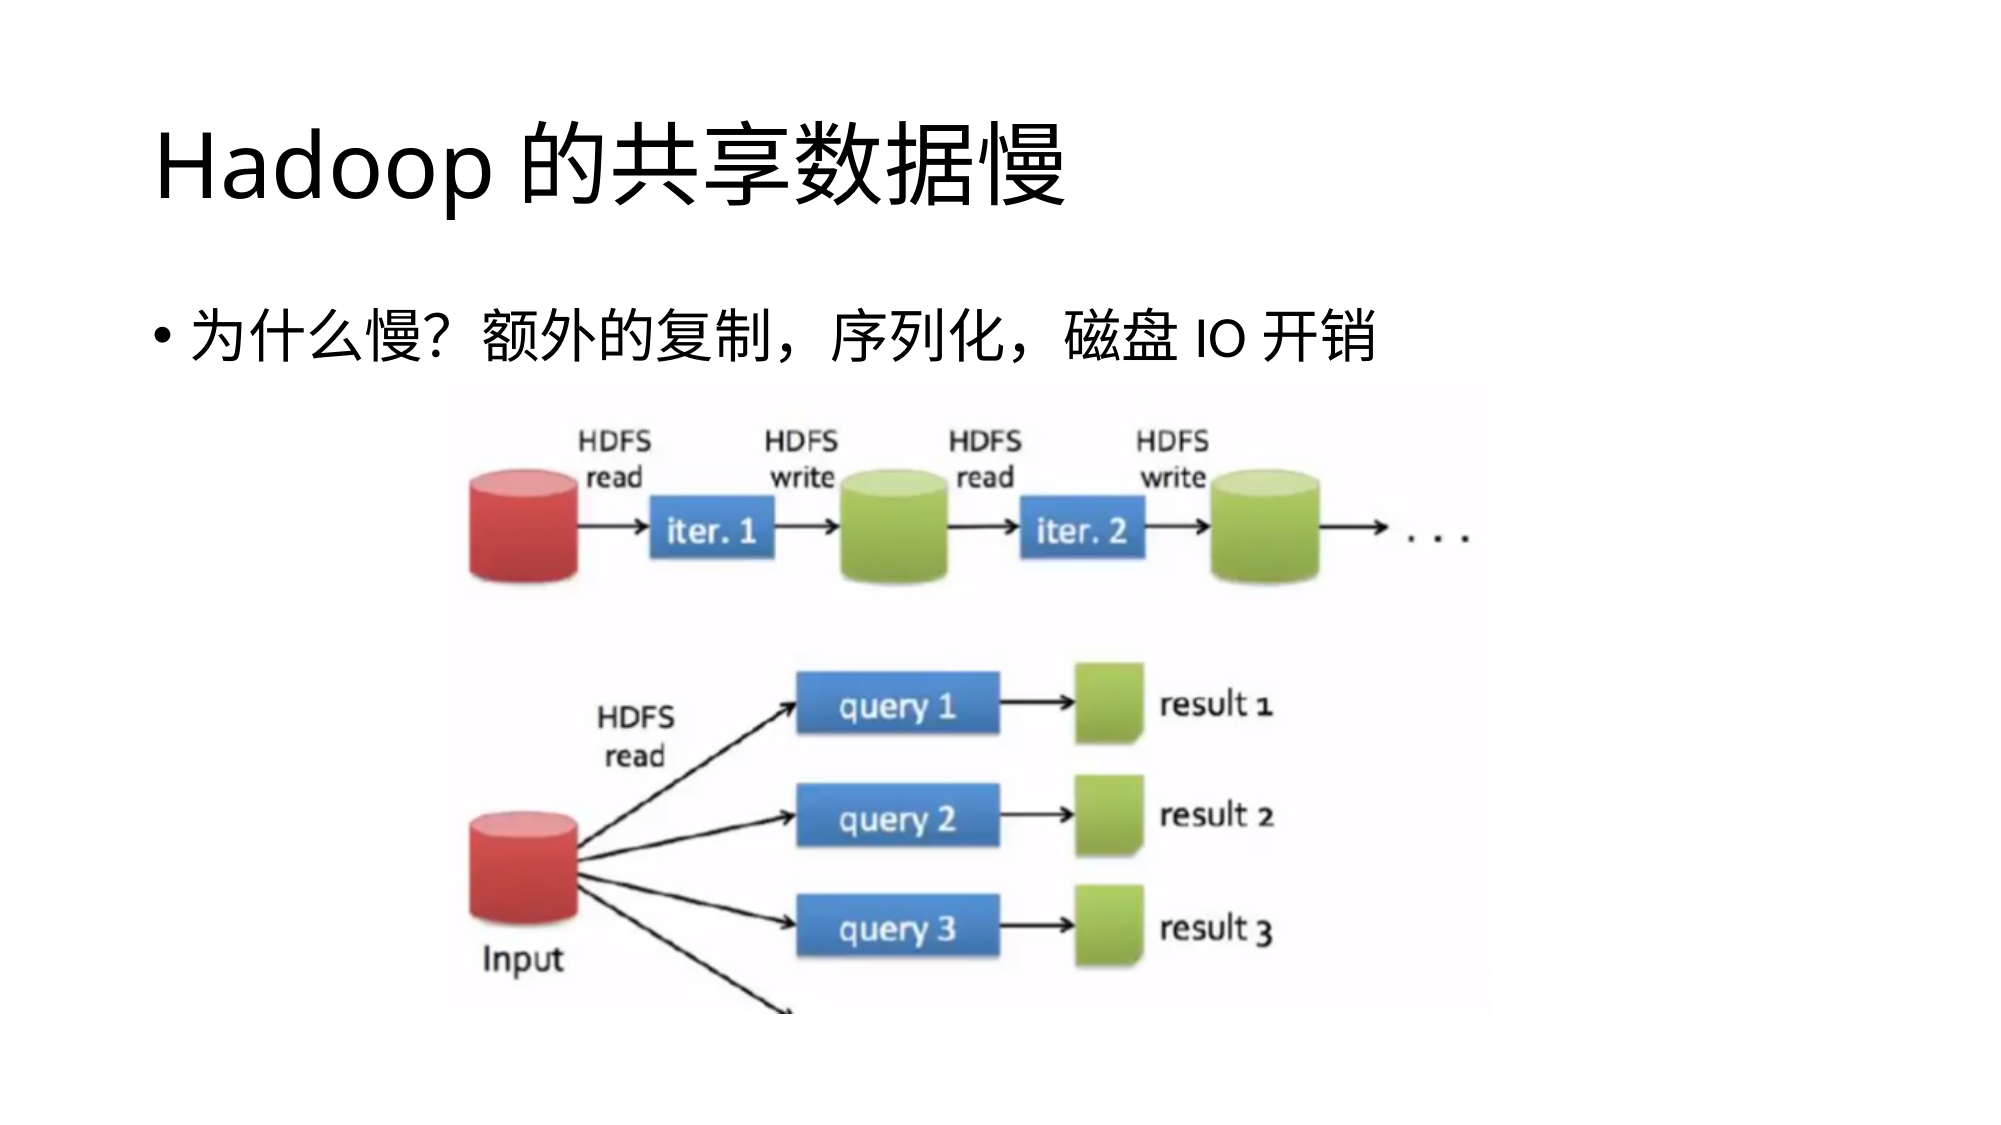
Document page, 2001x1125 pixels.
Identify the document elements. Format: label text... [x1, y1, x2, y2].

title Hadoop的共享数据慢 [137, 59, 1863, 278]
list 为什么慢？额外的复制，序列化，磁盘IO开销 [137, 299, 1863, 1014]
picture [443, 383, 1492, 1014]
